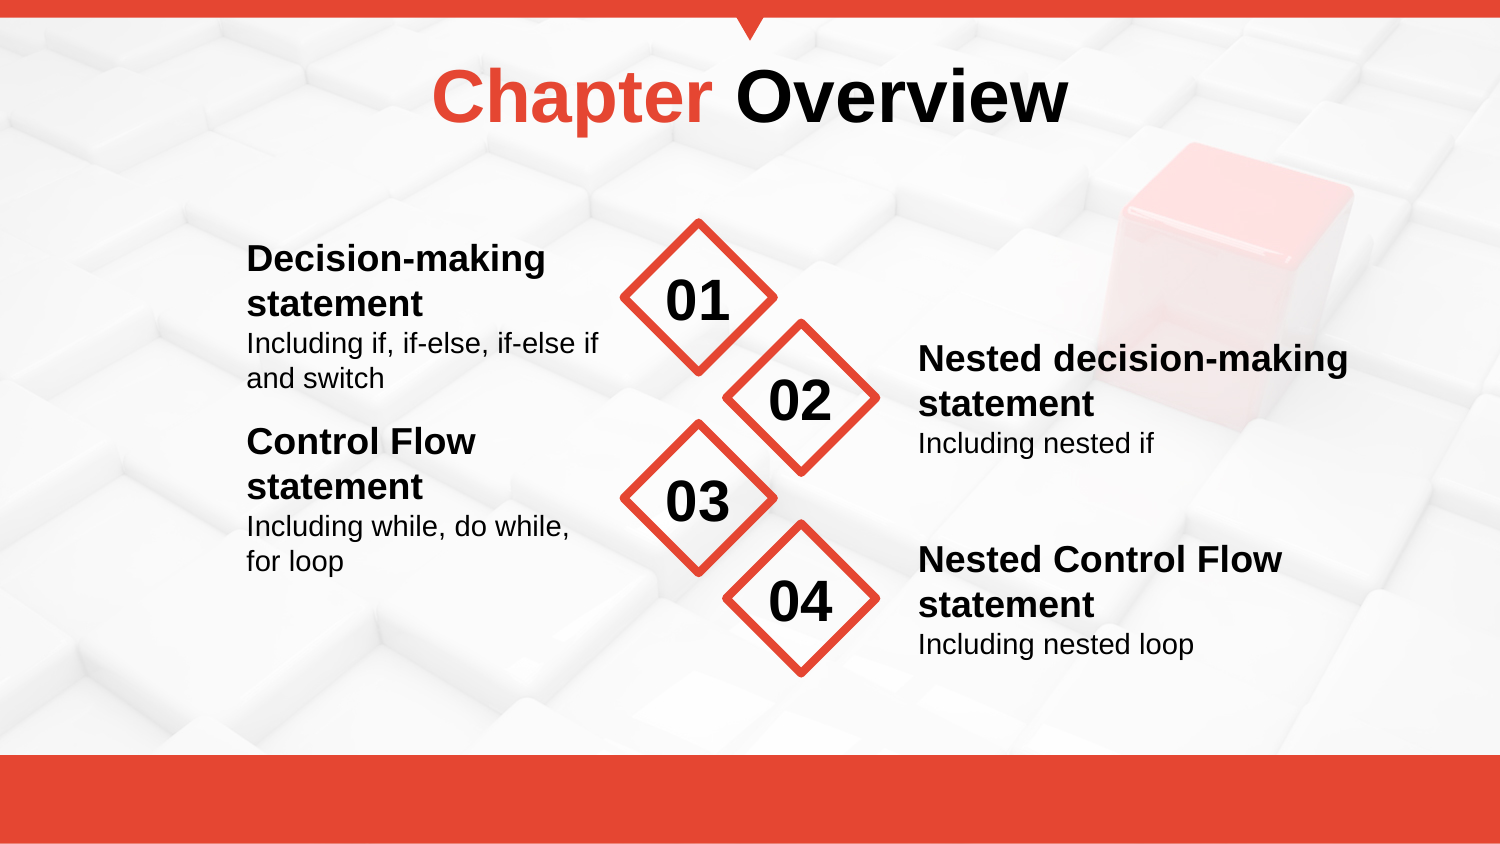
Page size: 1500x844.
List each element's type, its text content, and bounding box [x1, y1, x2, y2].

text_box Nested decision-making statement Including nested if [903, 327, 1374, 467]
picture [0, 165, 1500, 755]
text_box Decision-making statement Including if, if-else, if-else if and switch [231, 226, 653, 402]
text_box Nested Control Flow statement Including nested loop [903, 527, 1341, 668]
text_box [623, 222, 774, 373]
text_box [725, 322, 877, 473]
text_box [725, 523, 877, 674]
title Chapter Overview [0, 19, 1500, 165]
text_box Control Flow statement Including while, do while, for loop [231, 409, 593, 585]
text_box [623, 422, 774, 574]
